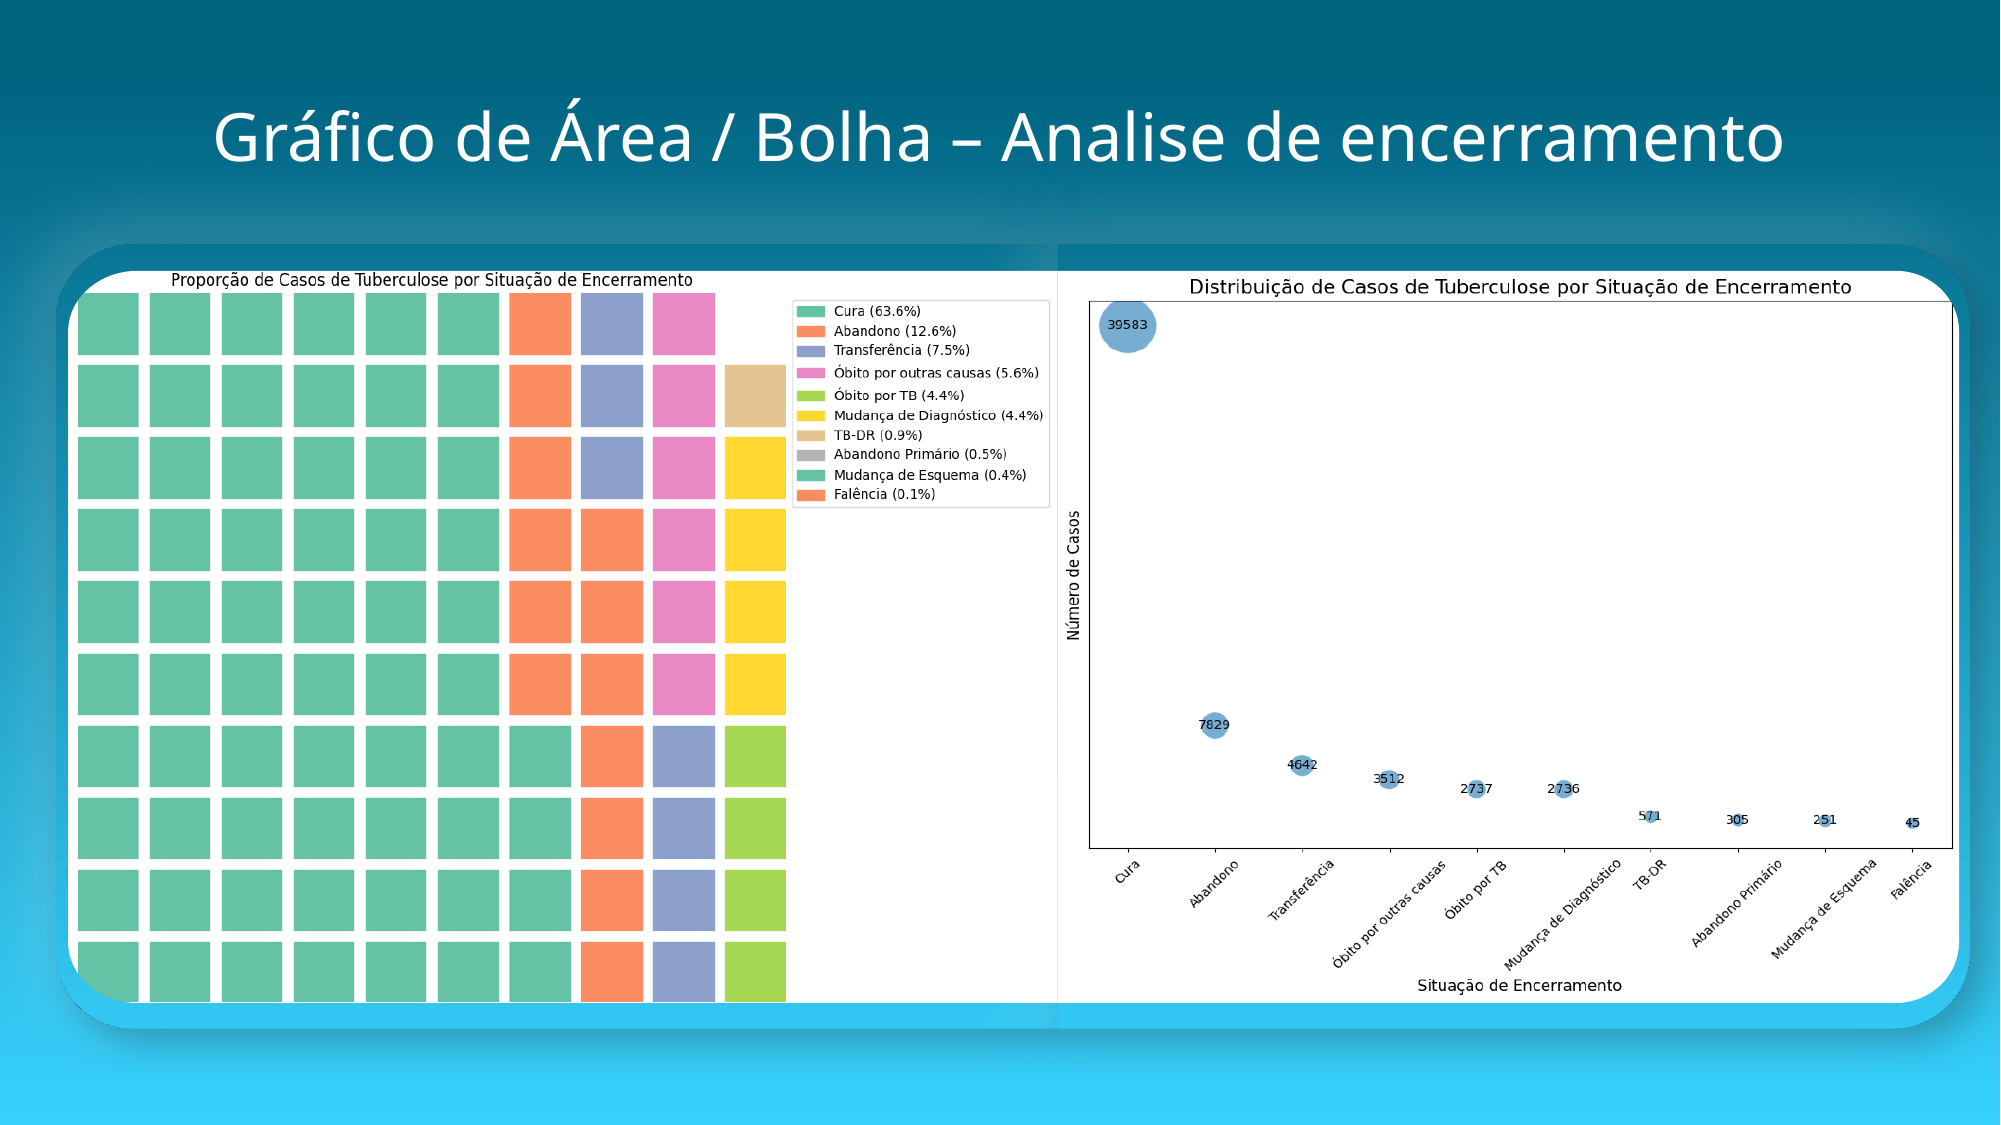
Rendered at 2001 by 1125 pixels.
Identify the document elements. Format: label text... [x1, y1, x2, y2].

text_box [56, 244, 1057, 1029]
picture [1953, 270, 1960, 279]
text_box Gráfico de Área / Bolha – Analise de encerramento [197, 87, 1803, 182]
picture [68, 270, 1960, 1004]
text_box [1057, 244, 1970, 1029]
